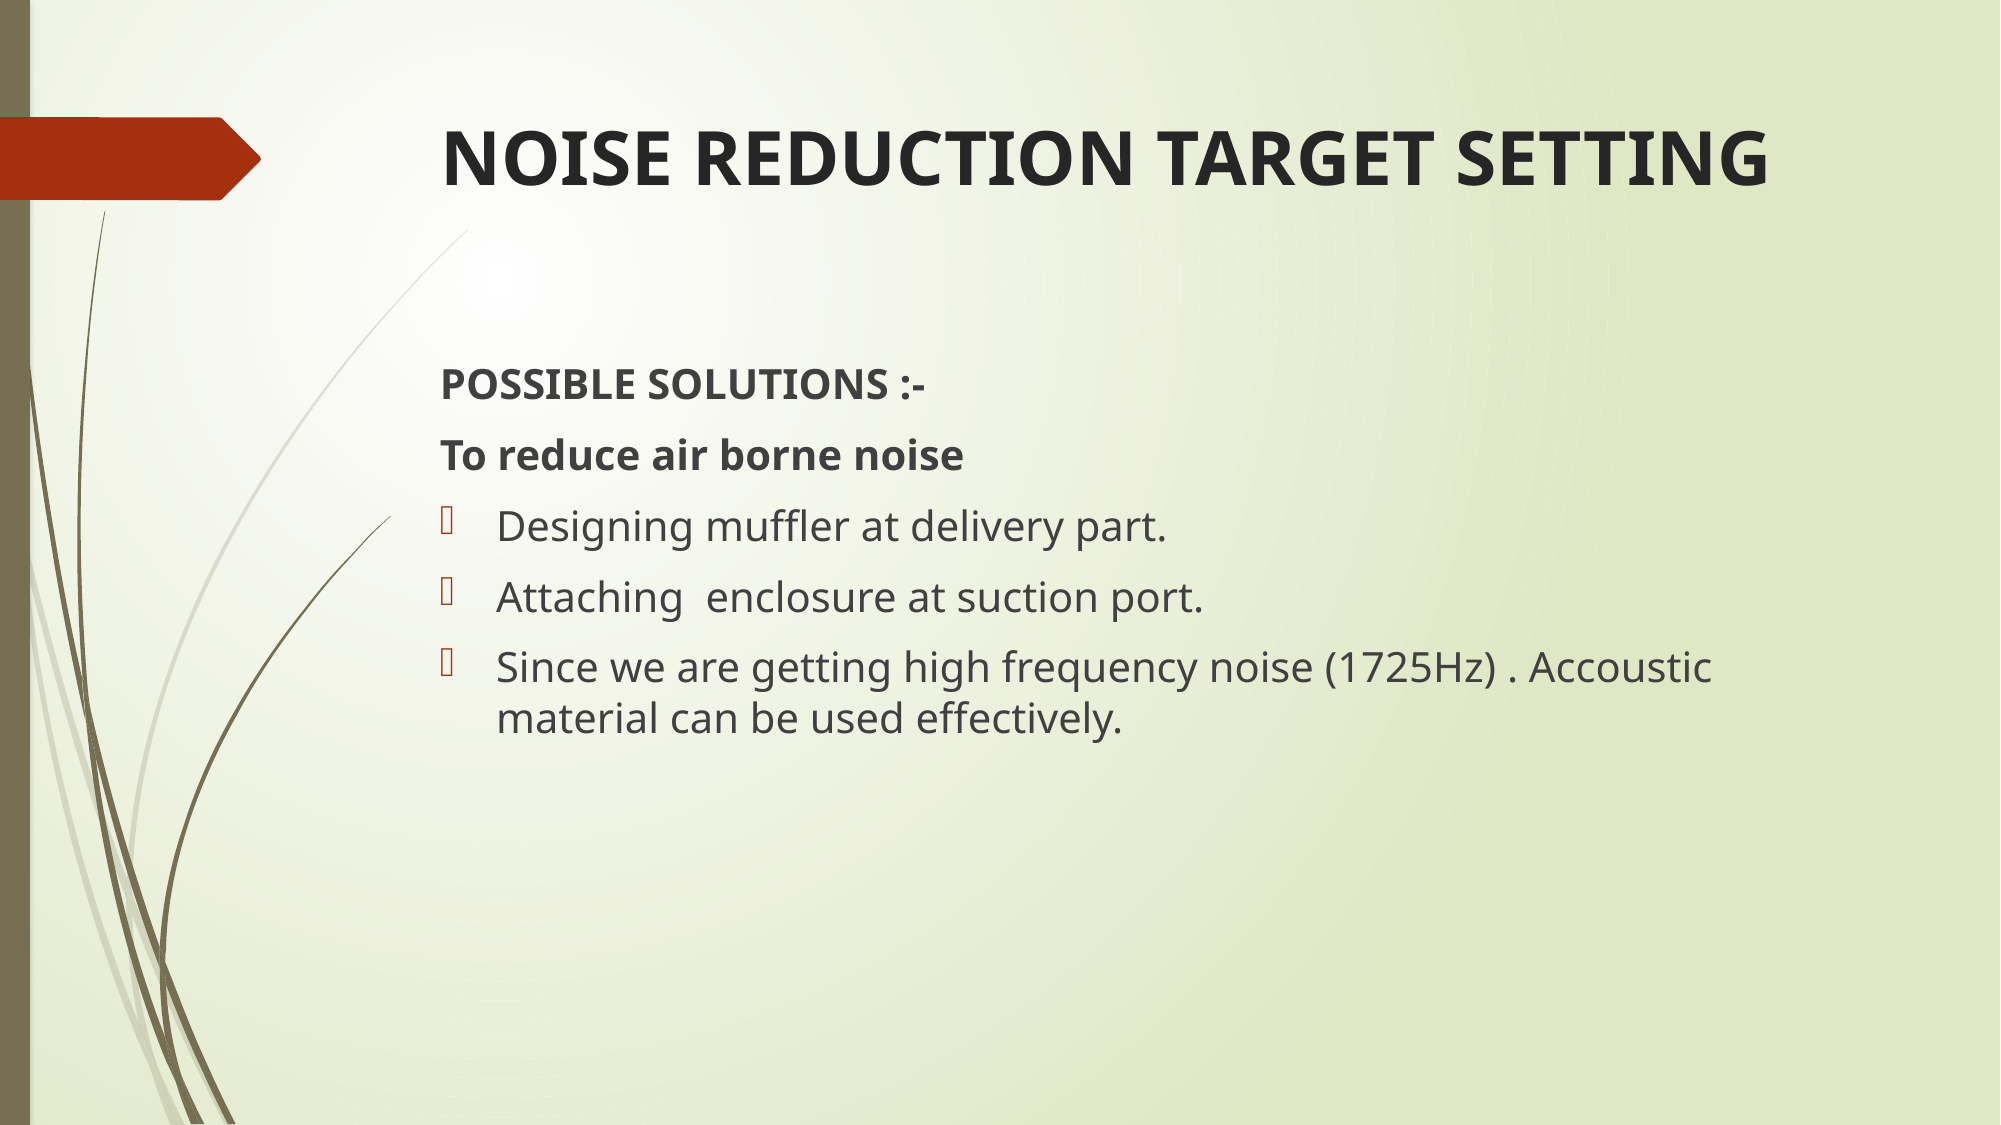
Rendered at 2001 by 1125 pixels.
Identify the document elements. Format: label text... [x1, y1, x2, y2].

list POSSIBLE SOLUTIONS :- To reduce air borne noise Designing muffler at delivery part. Attaching enclosure at suction port. Since we are getting high frequency noise (1725Hz) . Accoustic material can be used effectively. [424, 350, 1888, 869]
title NOISE REDUCTION TARGET SETTING [425, 102, 1888, 313]
